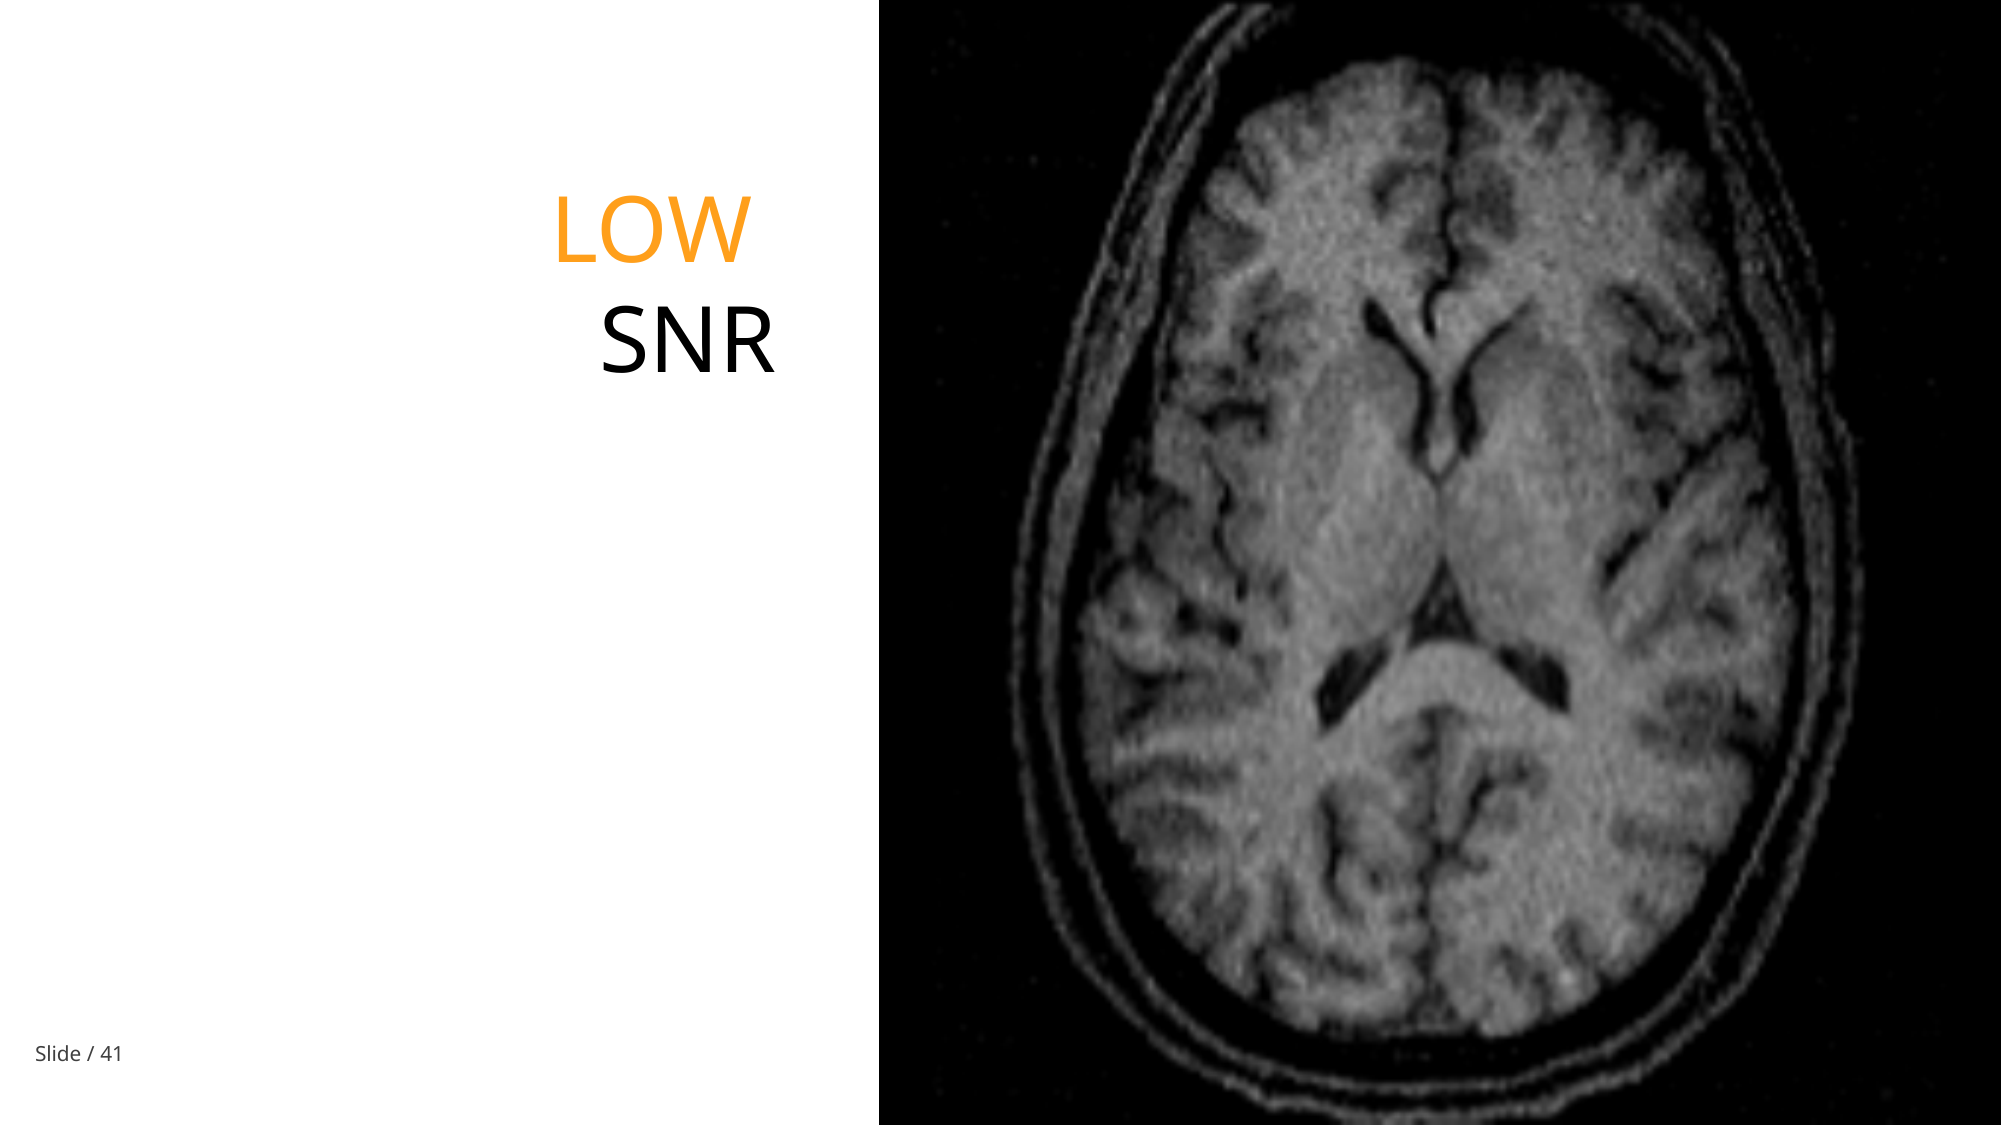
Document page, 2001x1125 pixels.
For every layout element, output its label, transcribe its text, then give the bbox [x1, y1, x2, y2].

picture [879, 0, 2001, 1125]
text_box LOW SNR [535, 163, 792, 508]
